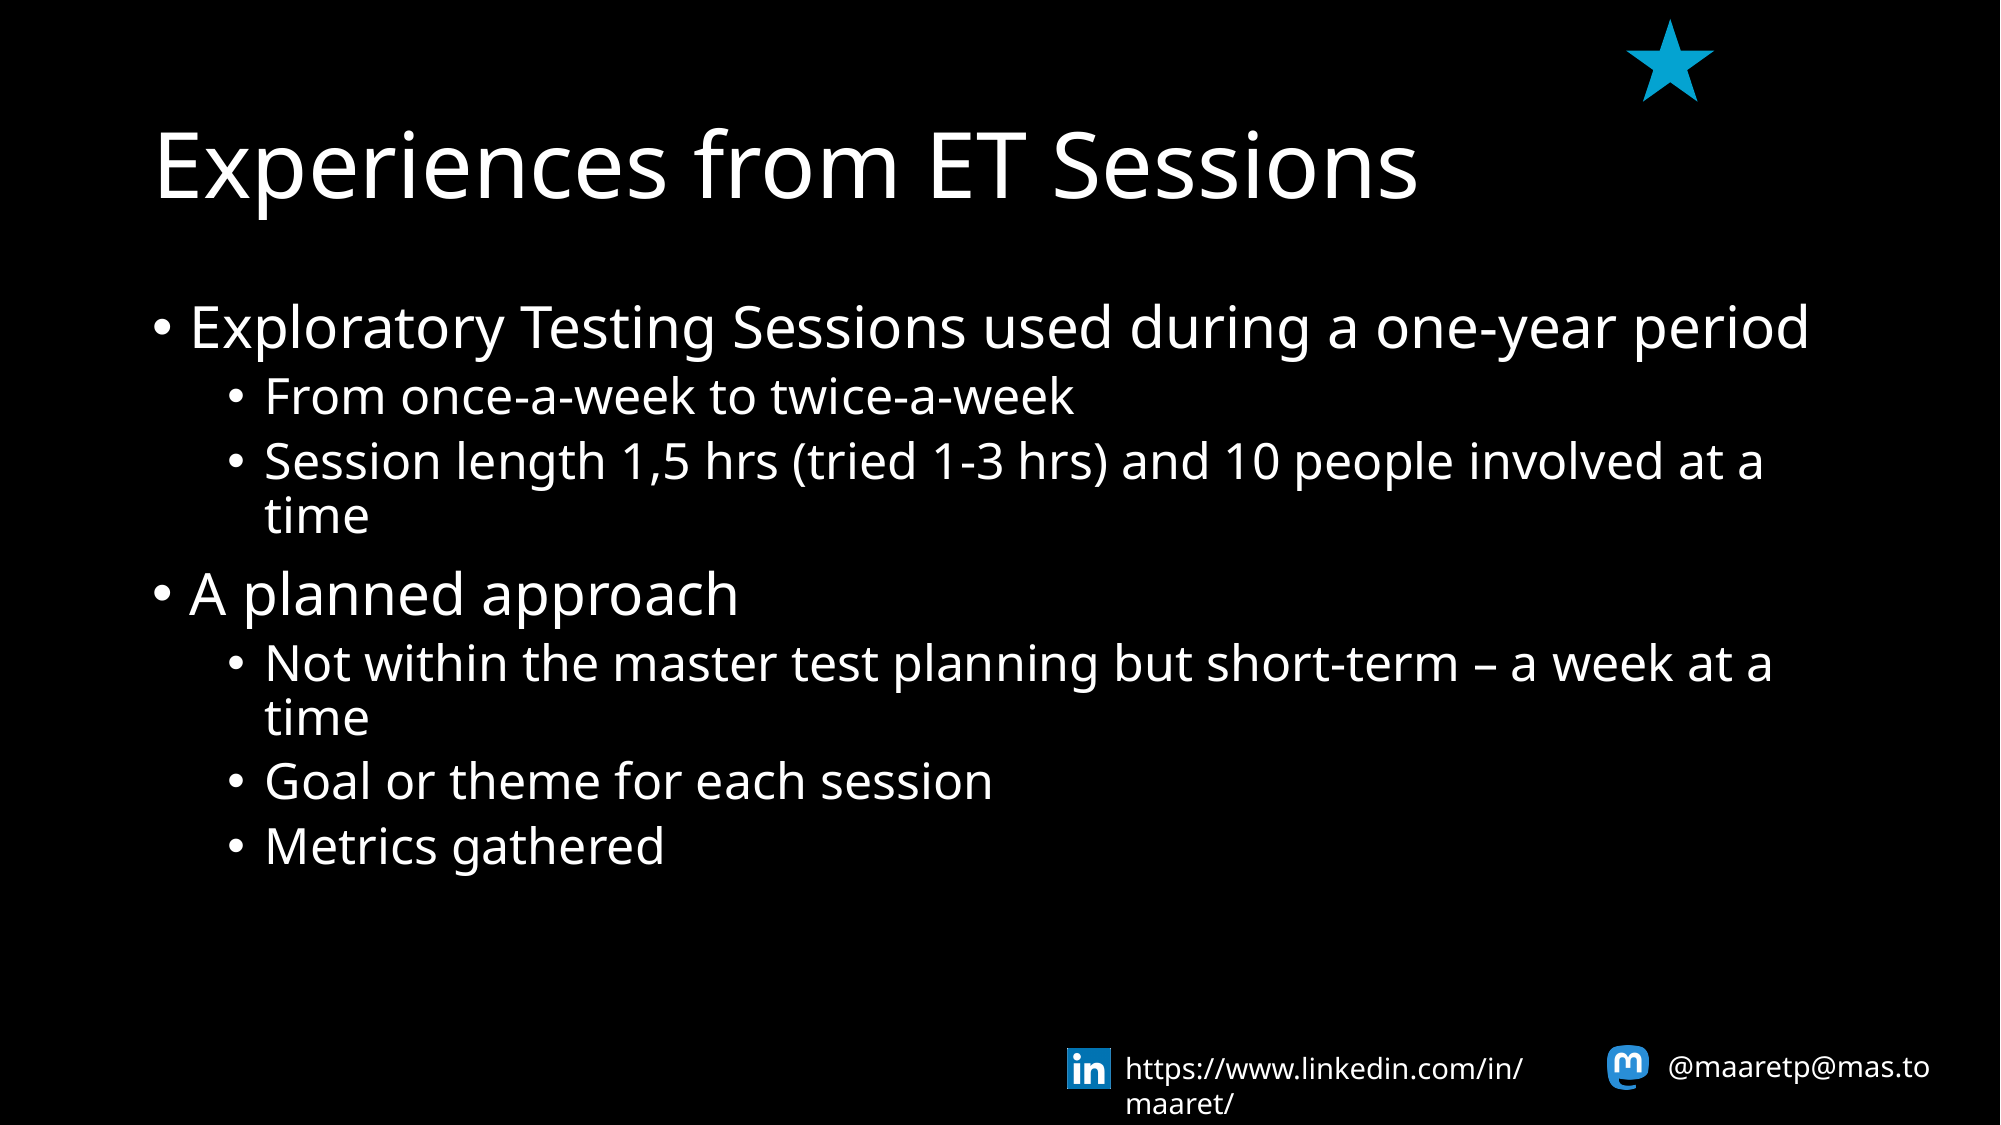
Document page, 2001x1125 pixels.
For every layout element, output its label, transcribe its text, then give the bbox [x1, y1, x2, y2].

picture [1607, 1045, 1649, 1090]
text_box [1626, 18, 1715, 102]
list Exploratory Testing Sessions used during a one-year period From once-a-week to twice-a-week Session length 1,5 hrs (tried 1-3 hrs) and 10 people involved at a time A planned approach Not within the master test planning but short-term – a week at a time Goal or theme for each session Metrics gathered [137, 290, 1863, 1005]
picture [1067, 1048, 1111, 1089]
title Experiences from ET Sessions [137, 59, 1863, 278]
